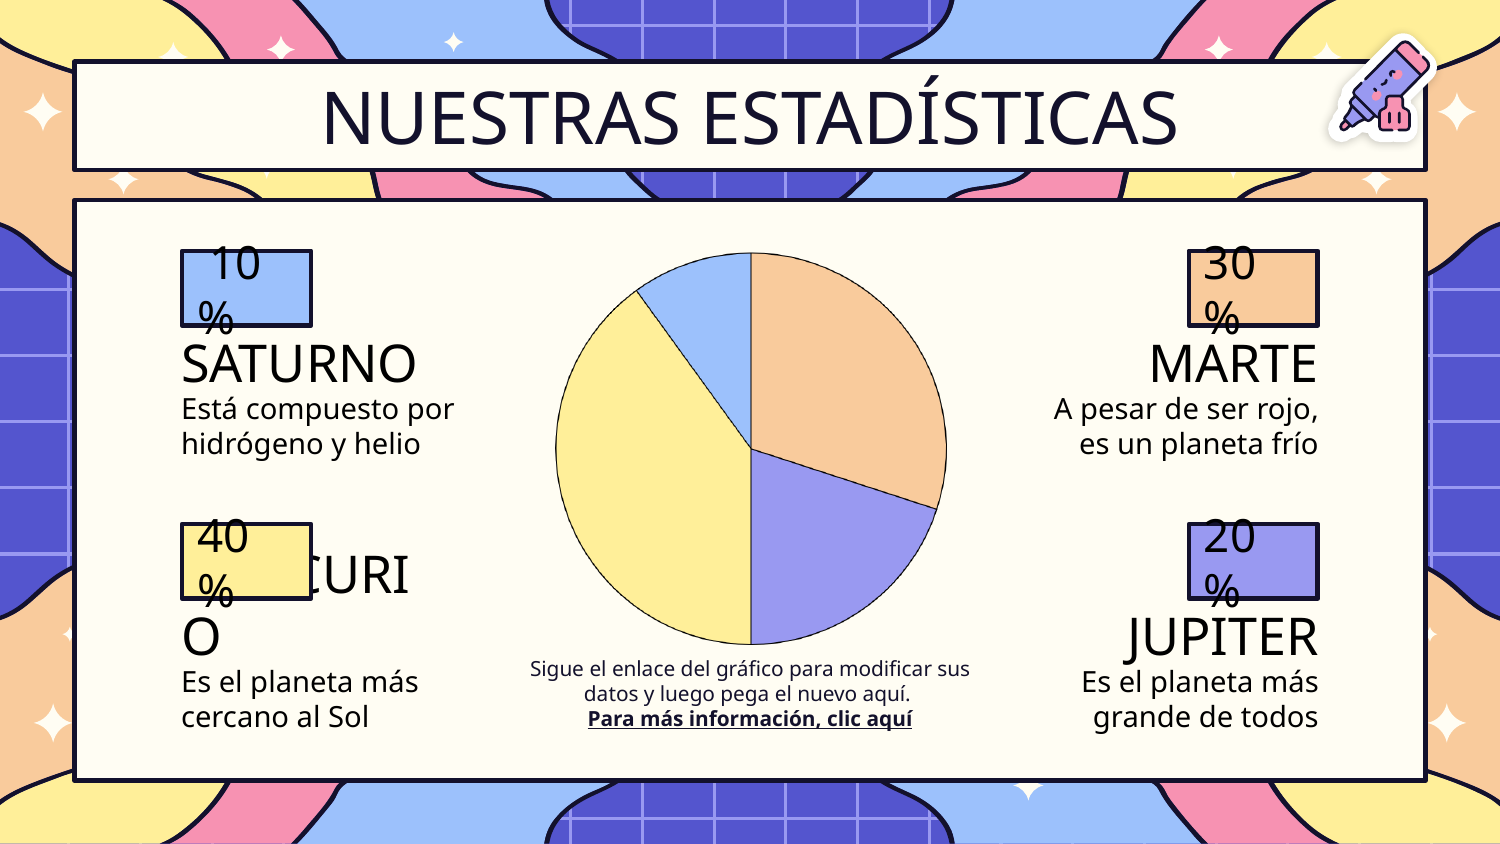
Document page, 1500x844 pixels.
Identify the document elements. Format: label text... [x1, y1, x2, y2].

text_box SATURNO [166, 323, 452, 375]
text_box 10 % [182, 250, 311, 326]
text_box Está compuesto por hidrógeno y helio [166, 375, 499, 460]
subtitle Sigue el enlace del gráfico para modificar sus datos y luego pega el nuevo aquí. Para más información, clic aquí [513, 652, 987, 737]
text_box Es el planeta más cercano al Sol [166, 648, 499, 733]
text_box 30 % [1188, 250, 1318, 326]
text_box 40 % [182, 524, 311, 599]
text_box JUPITER [1068, 597, 1334, 648]
picture [524, 231, 968, 666]
text_box 20 % [1188, 524, 1318, 599]
text_box MERCURIO [166, 597, 452, 648]
title NUESTRAS ESTADÍSTICAS [118, 78, 1382, 154]
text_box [1326, 33, 1439, 143]
text_box Es el planeta más grande de todos [1001, 648, 1334, 733]
text_box MARTE [1068, 323, 1334, 375]
text_box A pesar de ser rojo, es un planeta frío [1001, 375, 1334, 460]
